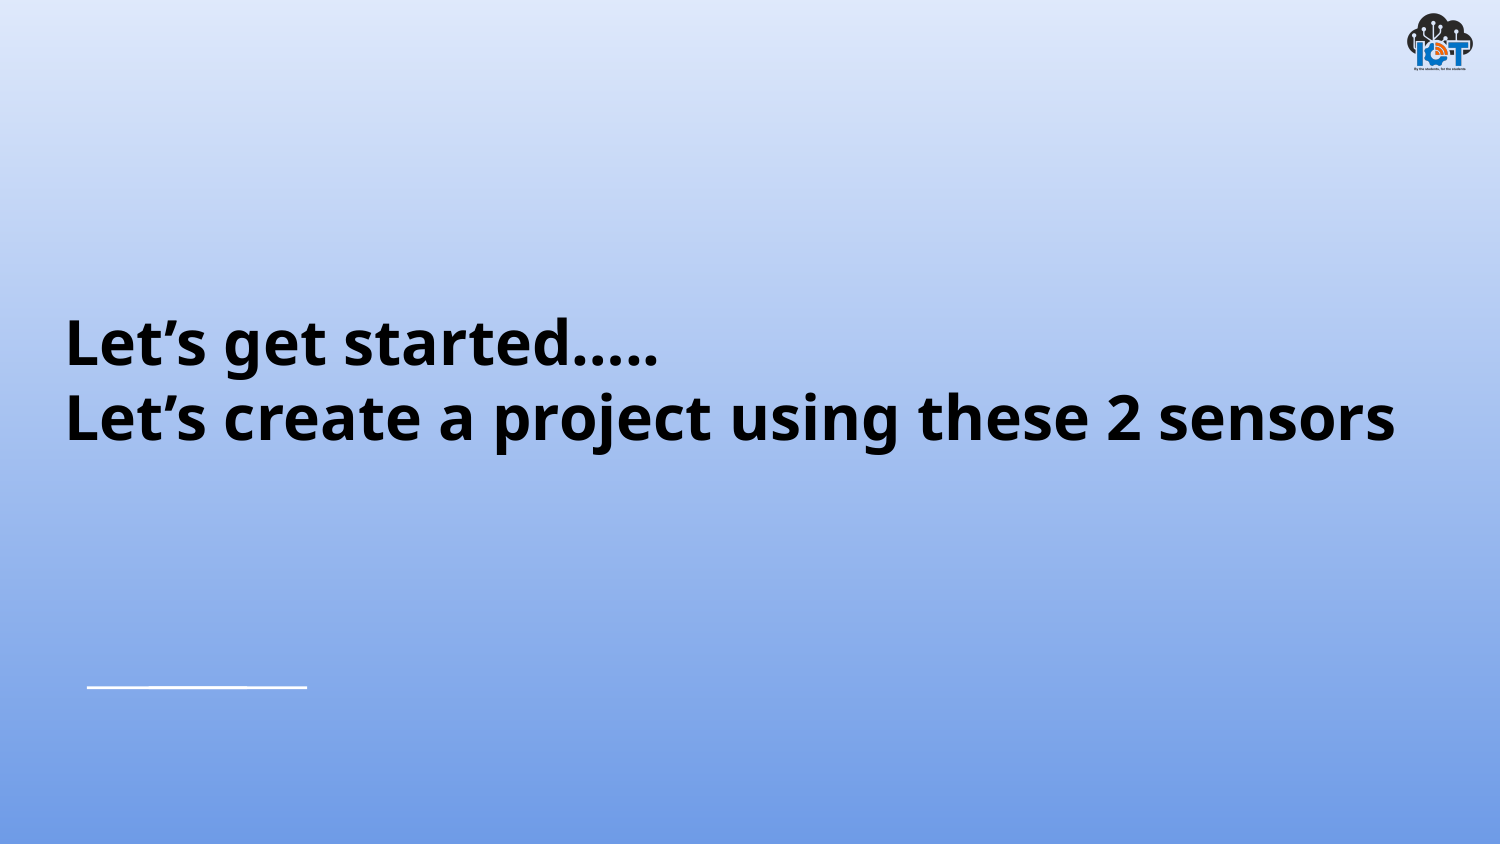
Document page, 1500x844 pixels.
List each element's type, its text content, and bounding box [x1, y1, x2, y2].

picture [1389, 6, 1491, 78]
title Let’s get started….. Let’s create a project using these 2 sensors [49, 288, 1441, 473]
